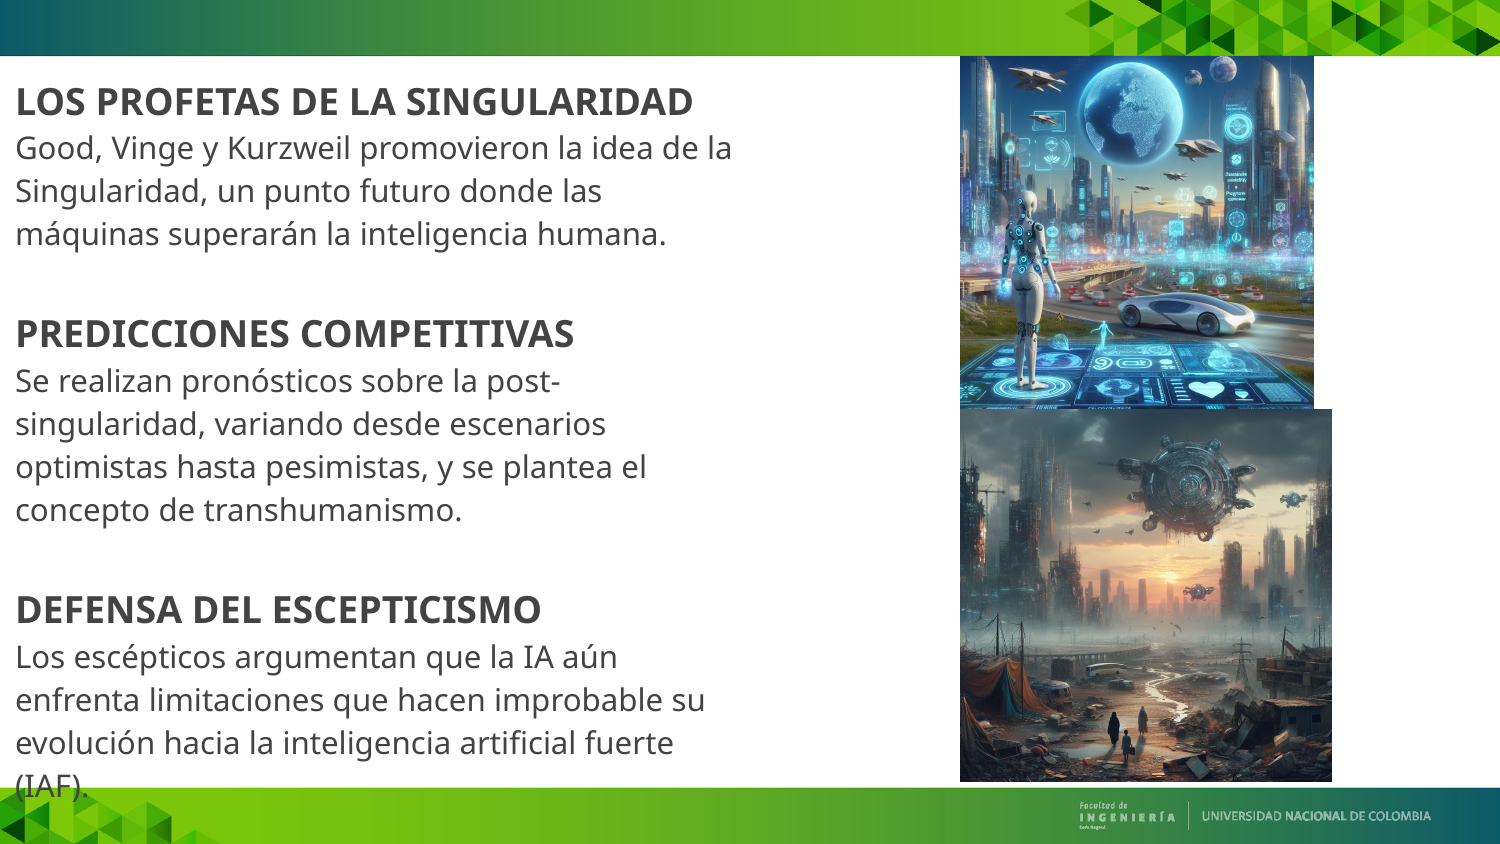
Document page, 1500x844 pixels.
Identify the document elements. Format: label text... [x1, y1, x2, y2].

picture [0, 0, 1500, 844]
list LOS PROFETAS DE LA SINGULARIDAD Good, Vinge y Kurzweil promovieron la idea de la Singularidad, un punto futuro donde las máquinas superarán la inteligencia humana. PREDICCIONES COMPETITIVAS Se realizan pronósticos sobre la post-singularidad, variando desde escenarios optimistas hasta pesimistas, y se plantea el concepto de transhumanismo. DEFENSA DEL ESCEPTICISMO Los escépticos argumentan que la IA aún enfrenta limitaciones que hacen improbable su evolución hacia la inteligencia artificial fuerte (IAF). [0, 56, 750, 781]
